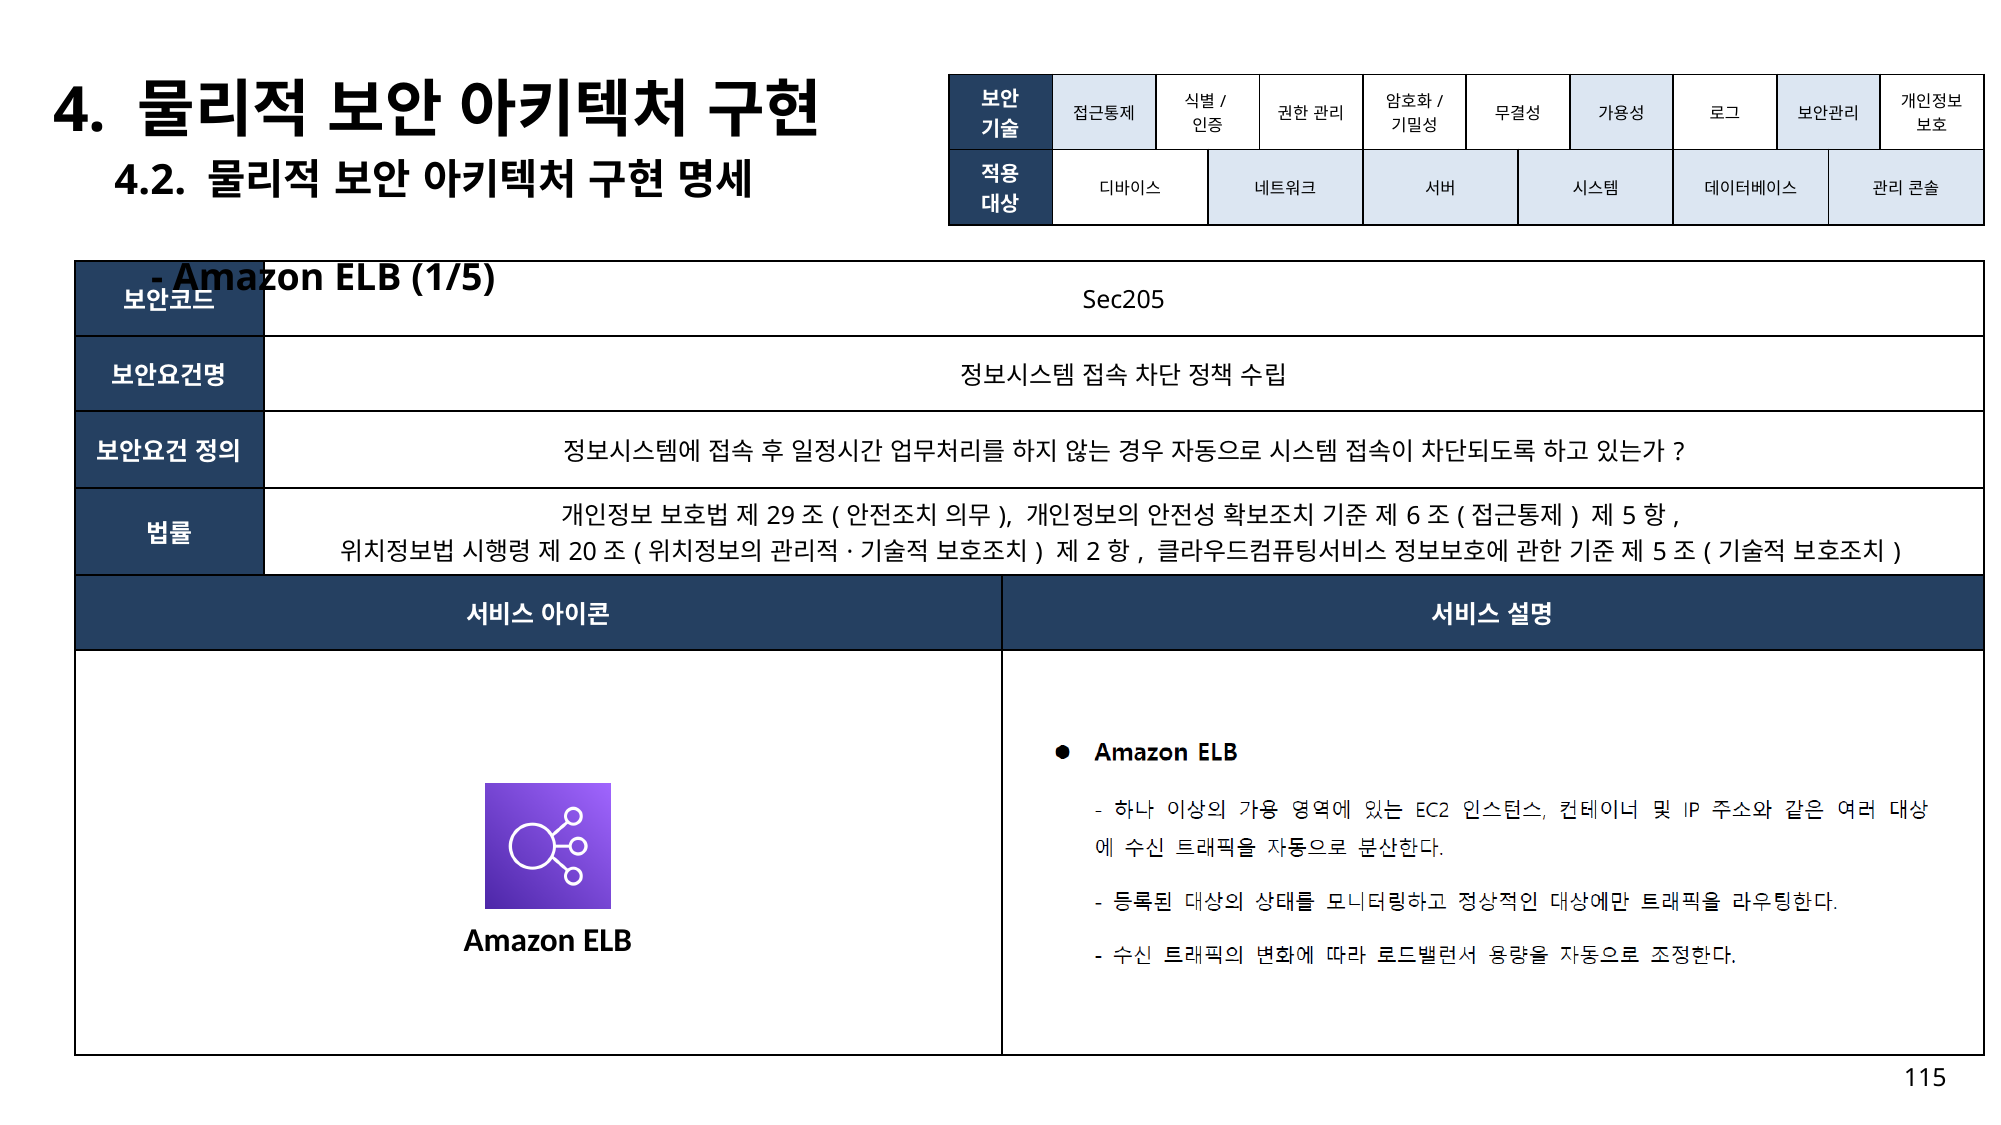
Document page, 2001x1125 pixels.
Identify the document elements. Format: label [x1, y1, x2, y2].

table_cell [1519, 150, 1672, 224]
table_cell [1053, 150, 1207, 224]
table_header [1571, 75, 1672, 149]
table_cell [265, 489, 1983, 574]
picture [1043, 734, 1932, 973]
table_cell [1829, 150, 1983, 224]
table_header [1778, 75, 1879, 149]
table_cell [1209, 150, 1362, 224]
table_cell [950, 150, 1052, 224]
text_box [38, 61, 1044, 305]
table_header [1467, 75, 1569, 149]
slide_number [1728, 1053, 1962, 1094]
table_header [1674, 75, 1776, 149]
table_cell [265, 337, 1983, 410]
table_header [1364, 75, 1465, 149]
table_cell [1003, 651, 1983, 1054]
table_cell [1674, 150, 1828, 224]
table_header [265, 262, 1983, 335]
table_cell [1003, 576, 1983, 649]
table_cell [76, 651, 1001, 1054]
table_cell [76, 337, 263, 410]
table_cell [265, 412, 1983, 487]
table_cell [76, 412, 263, 487]
table_cell [76, 489, 263, 574]
table_header [1157, 75, 1259, 149]
table_header [1044, 75, 1052, 149]
table_cell [76, 576, 1001, 649]
table_header [1881, 75, 1983, 149]
table_header [1053, 75, 1155, 149]
table_header [1260, 75, 1362, 149]
table_header [76, 262, 263, 335]
text_box [382, 910, 713, 966]
picture [485, 783, 611, 910]
table_cell [1364, 150, 1517, 224]
